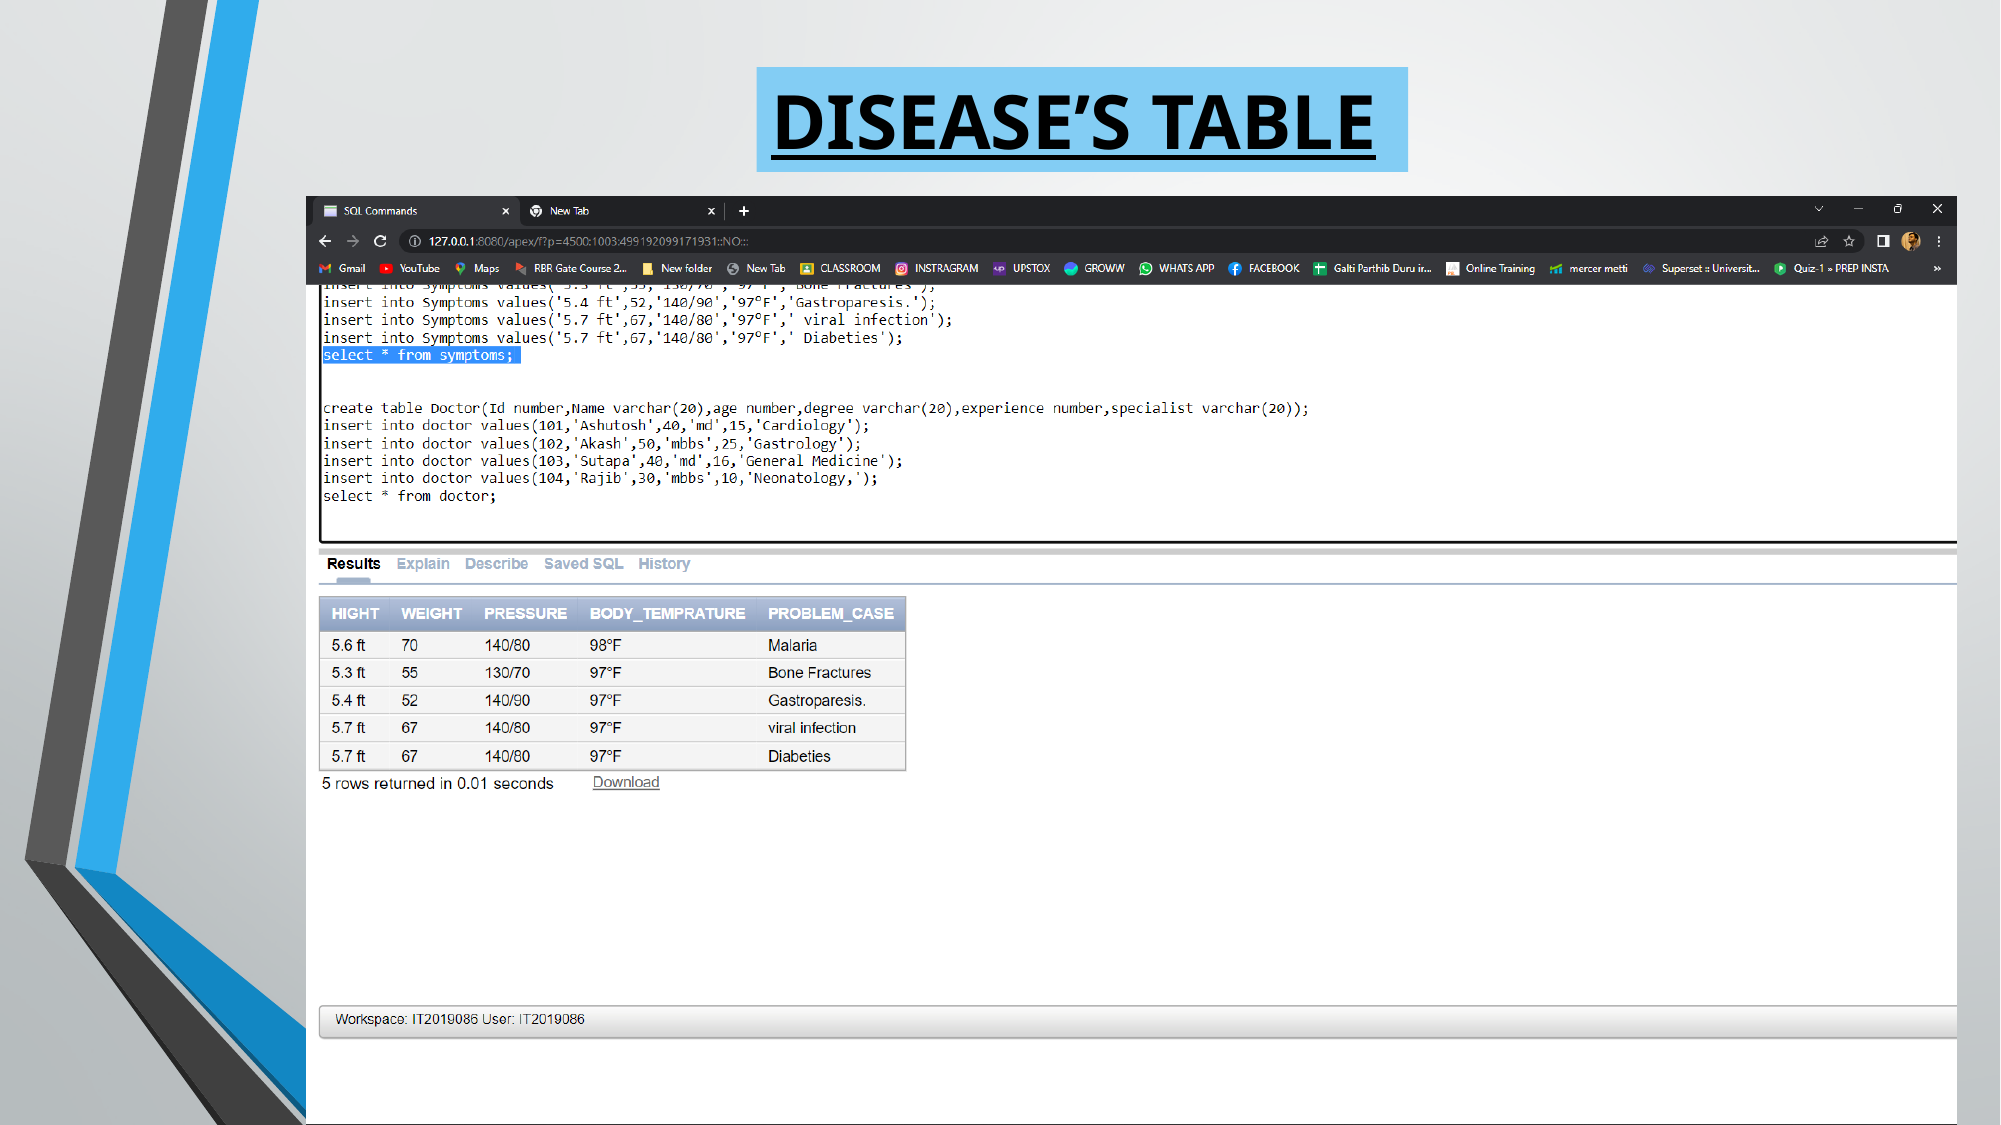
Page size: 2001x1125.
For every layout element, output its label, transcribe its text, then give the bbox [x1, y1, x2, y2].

text_box DISEASE’S TABLE [756, 67, 1409, 172]
picture [306, 196, 1957, 1125]
